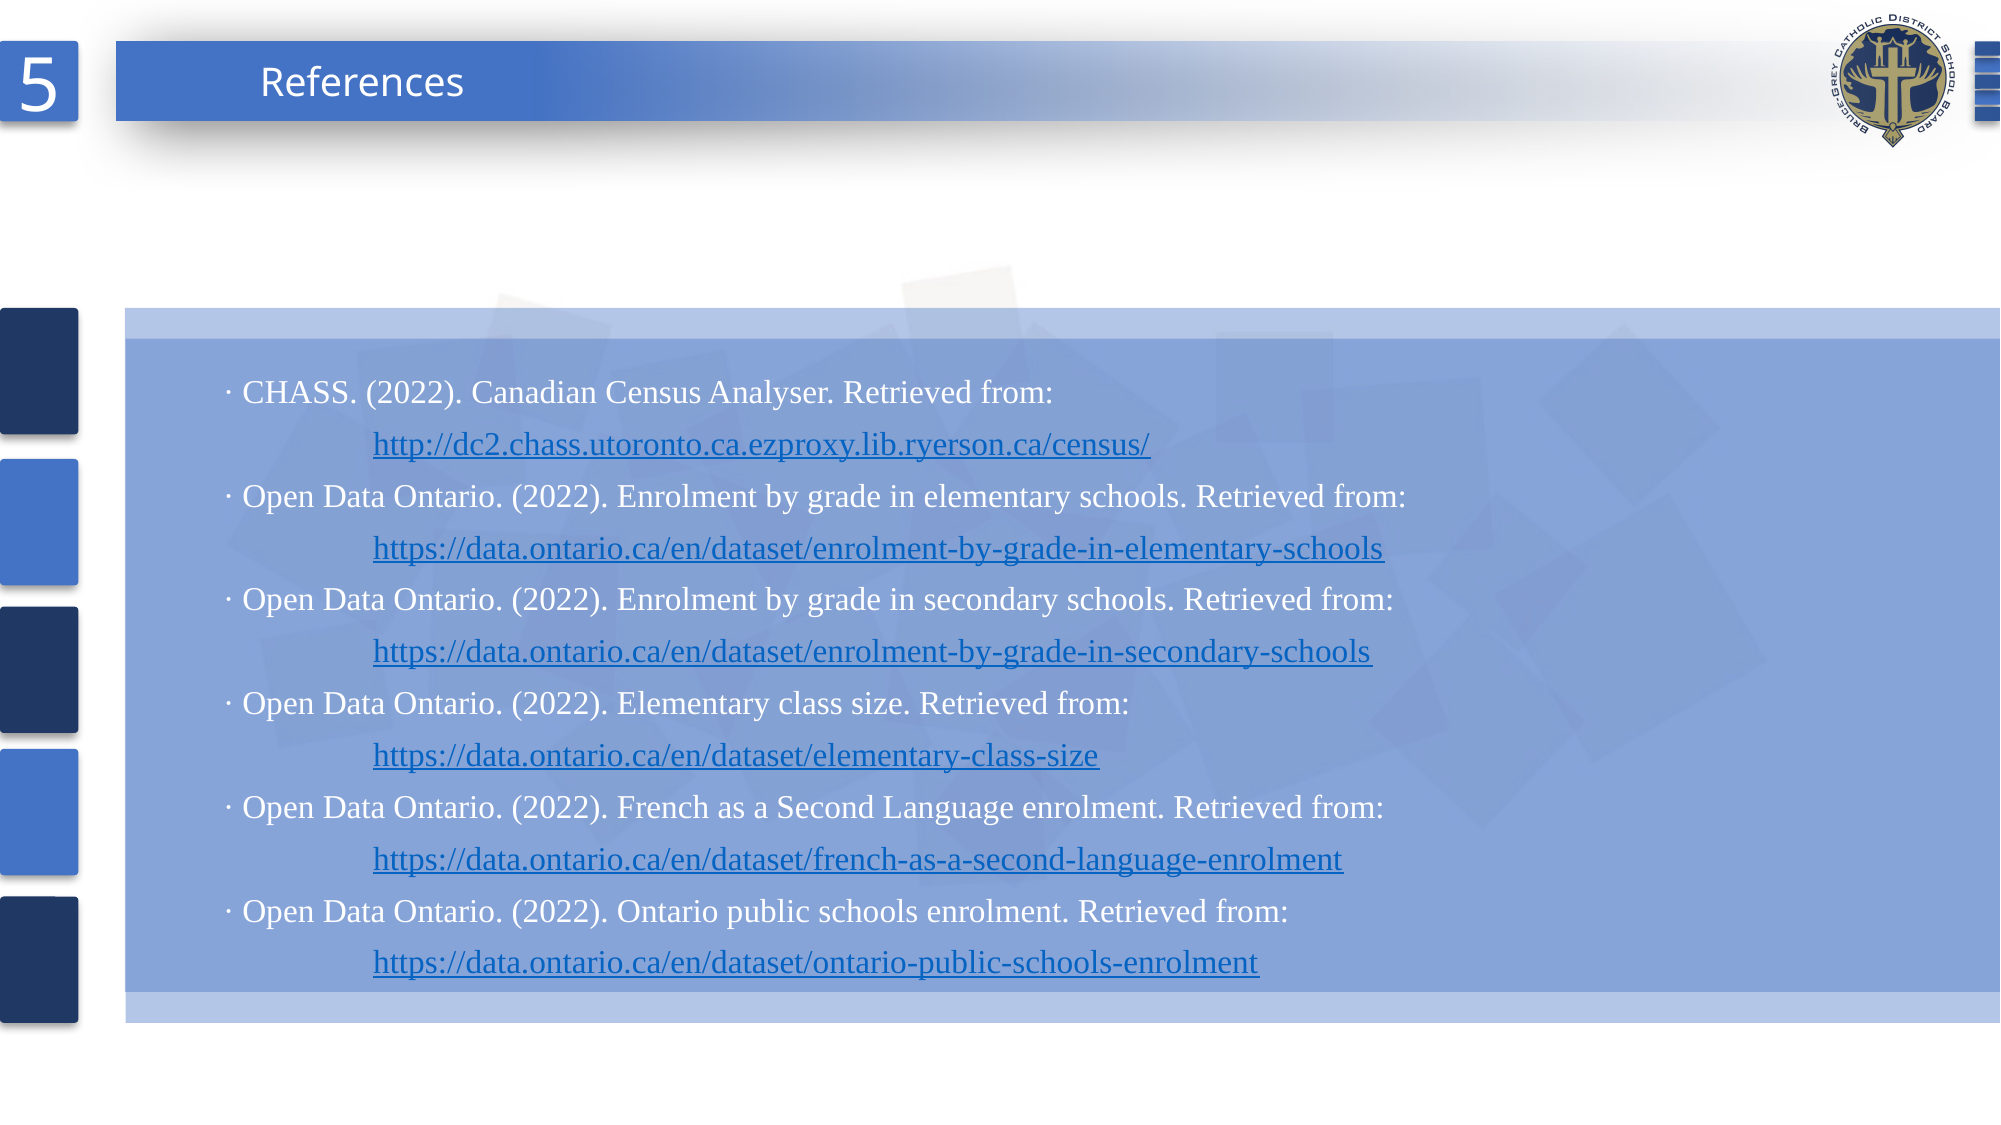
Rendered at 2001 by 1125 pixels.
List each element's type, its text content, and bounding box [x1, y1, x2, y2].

text_box [0, 458, 79, 586]
text_box 5 [0, 40, 79, 122]
text_box [0, 307, 79, 435]
text_box [0, 748, 79, 876]
text_box [0, 896, 79, 1023]
text_box · CHASS. (2022). Canadian Census Analyser. Retrieved from: http://dc2.chass.utoronto.ca.ezproxy.lib.ryerson.ca/census/ · Open Data Ontario. (2022). Enrolment by grade in elementary schools. Retrieved from: https://data.ontario.ca/en/dataset/enrolment-by-grade-in-elementary-schools · Open Data Ontario. (2022). Enrolment by grade in secondary schools. Retrieved from: https://data.ontario.ca/en/dataset/enrolment-by-grade-in-secondary-schools · Open Data Ontario. (2022). Elementary class size. Retrieved from: https://data.ontario.ca/en/dataset/elementary-class-size · Open Data Ontario. (2022). French as a Second Language enrolment. Retrieved from: https://data.ontario.ca/en/dataset/french-as-a-second-language-enrolment · Open Data Ontario. (2022). Ontario public schools enrolment. Retrieved from: https://data.ontario.ca/en/dataset/ontario-public-schools-enrolment [208, 350, 1839, 1040]
text_box [116, 41, 1819, 121]
text_box [125, 992, 208, 1023]
text_box [1839, 992, 2000, 1023]
text_box [0, 606, 79, 733]
text_box [1966, 41, 1972, 121]
picture [0, 0, 2001, 1125]
text_box References [147, 49, 577, 113]
text_box [124, 307, 2000, 992]
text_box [1974, 41, 2000, 122]
